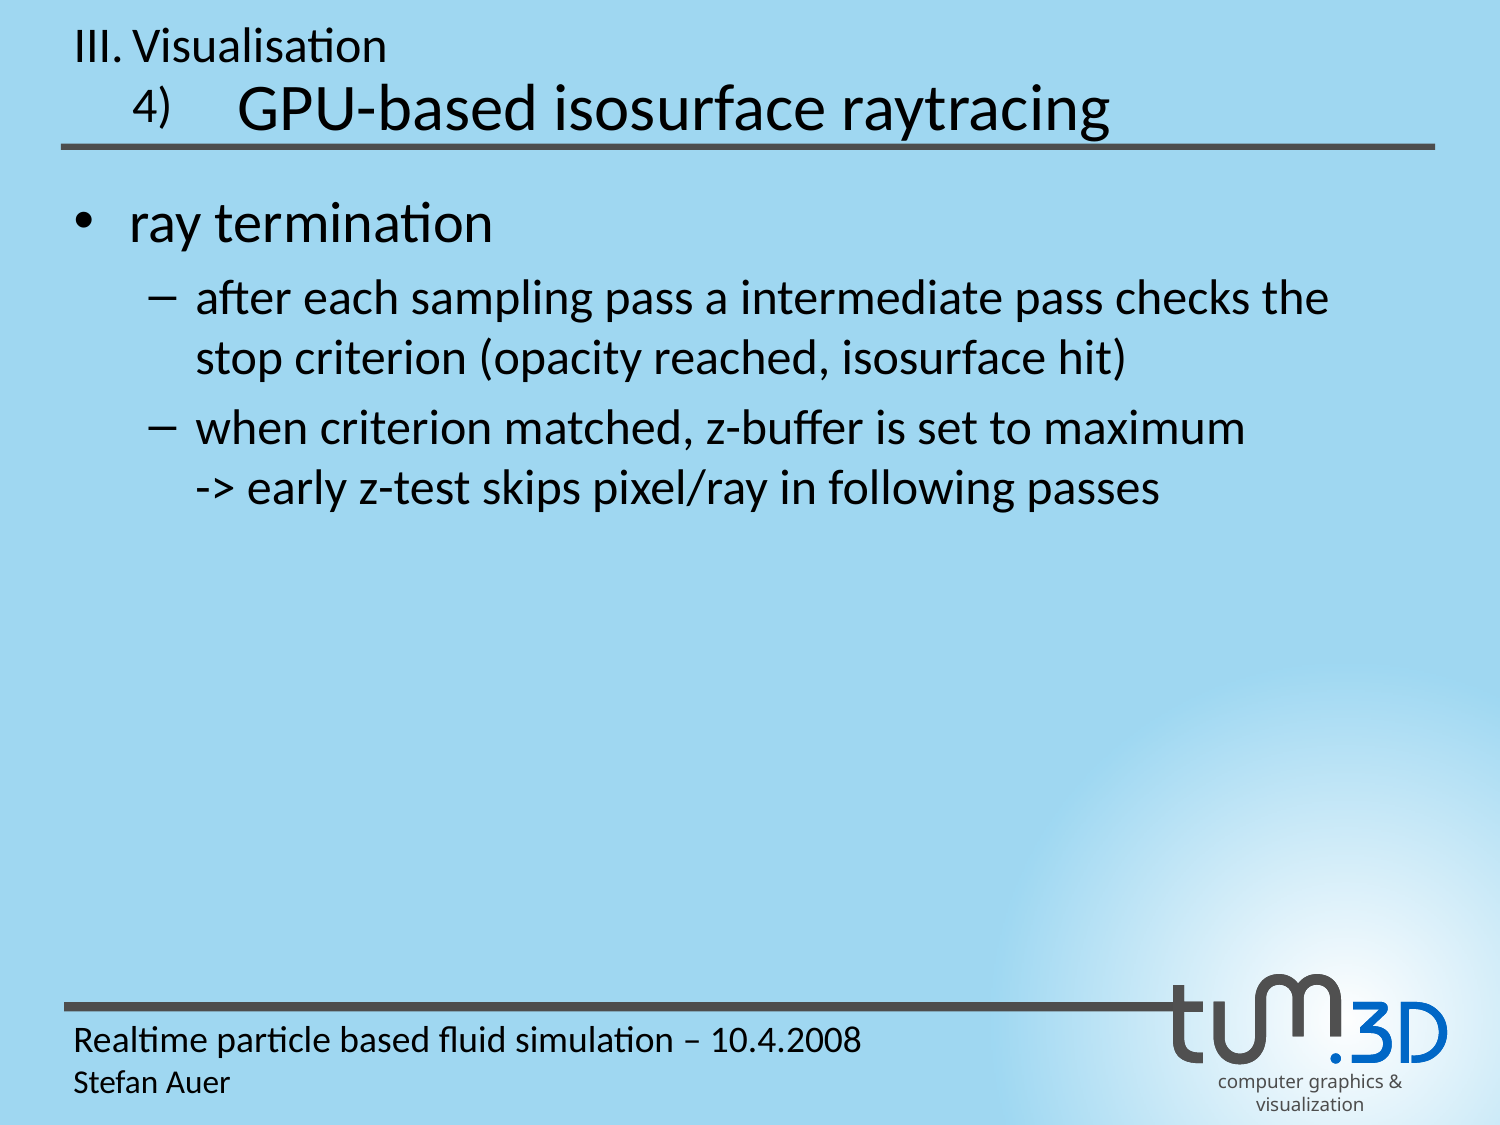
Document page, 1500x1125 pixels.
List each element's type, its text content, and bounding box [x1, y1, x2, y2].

list 4) [117, 64, 222, 159]
list Visualisation [117, 5, 1442, 64]
list ray termination after each sampling pass a intermediate pass checks the stop criterion (opacity reached, isosurface hit) when criterion matched, z-buffer is set to maximum -> early z-test skips pixel/ray in following passes [58, 176, 1444, 1006]
list GPU-based isosurface raytracing [222, 56, 1442, 163]
list III. [58, 5, 117, 88]
picture [0, 0, 1500, 1125]
